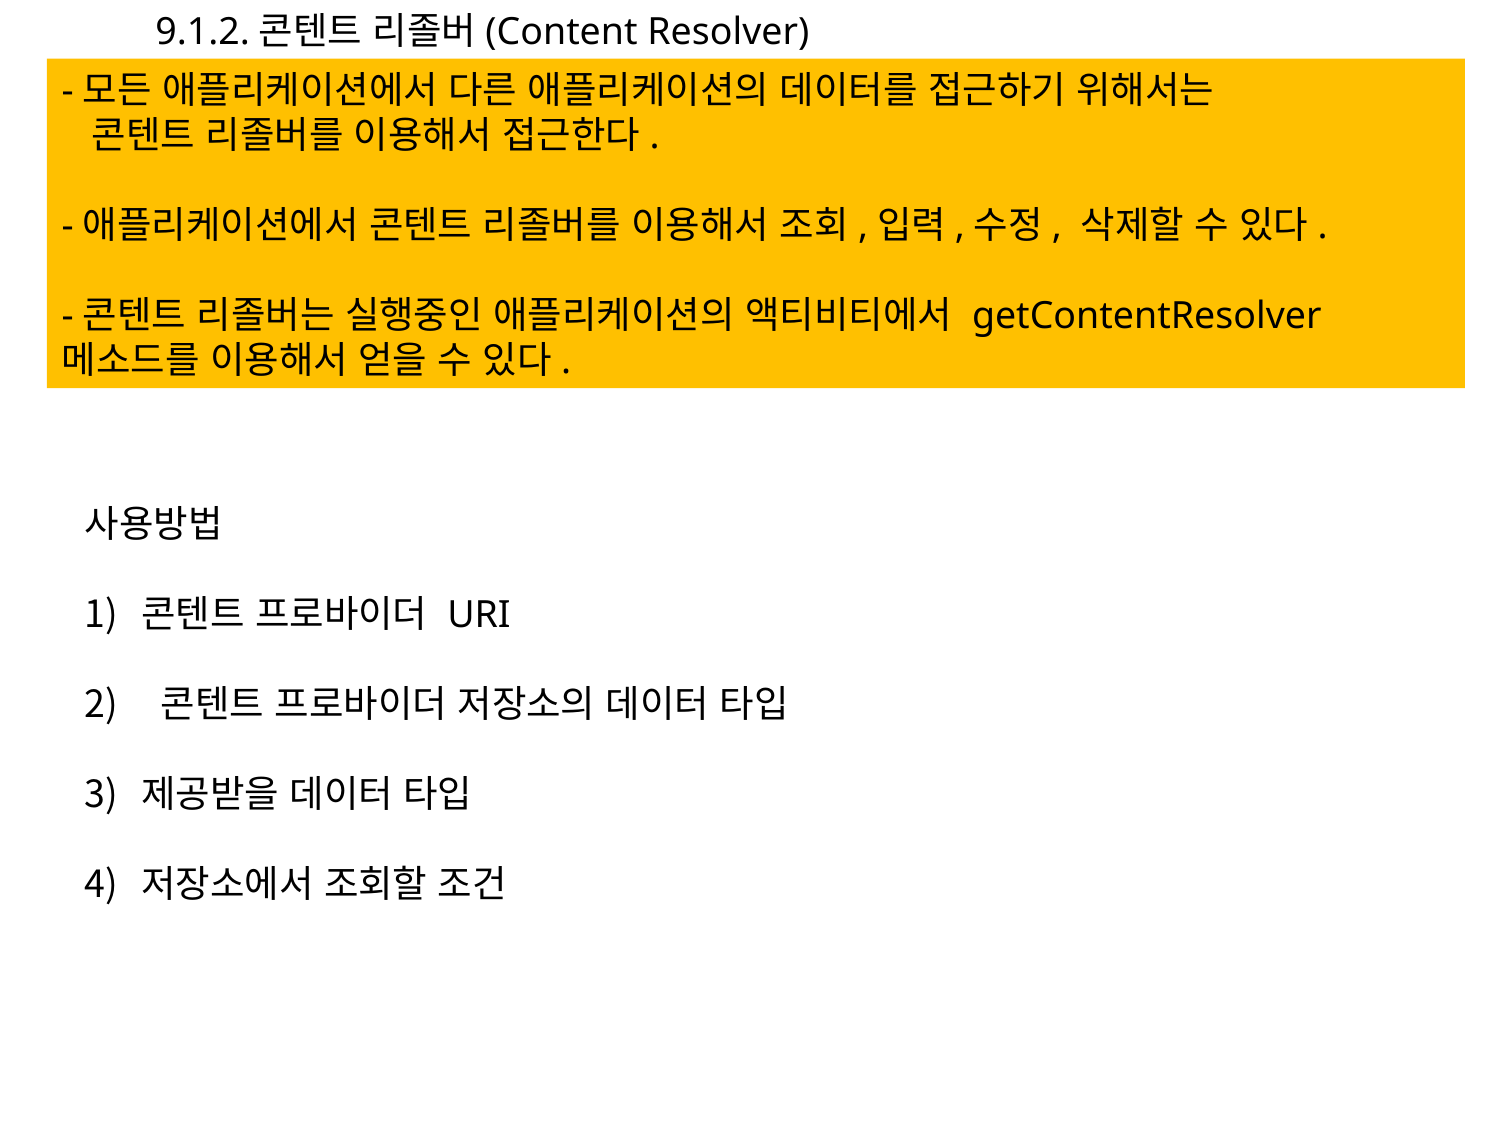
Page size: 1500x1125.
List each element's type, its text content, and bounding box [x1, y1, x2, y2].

text_box 사용방법 콘텐트 프로바이더 URI 콘텐트 프로바이더 저장소의 데이터 타입 제공받을 데이터 타입 저장소에서 조회할 조건 [70, 492, 1289, 912]
text_box 9.1.2.콘텐트 리졸버(Content Resolver) [140, 0, 1395, 58]
text_box -모든 애플리케이션에서 다른 애플리케이션의 데이터를 접근하기 위해서는 콘텐트 리졸버를 이용해서 접근한다. -애플리케이션에서 콘텐트 리졸버를 이용해서 조회,입력,수정, 삭제할 수 있다. -콘텐트 리졸버는 실행중인 애플리케이션의 액티비티에서 getContentResolver메소드를 이용해서 얻을 수 있다. [46, 58, 1465, 389]
